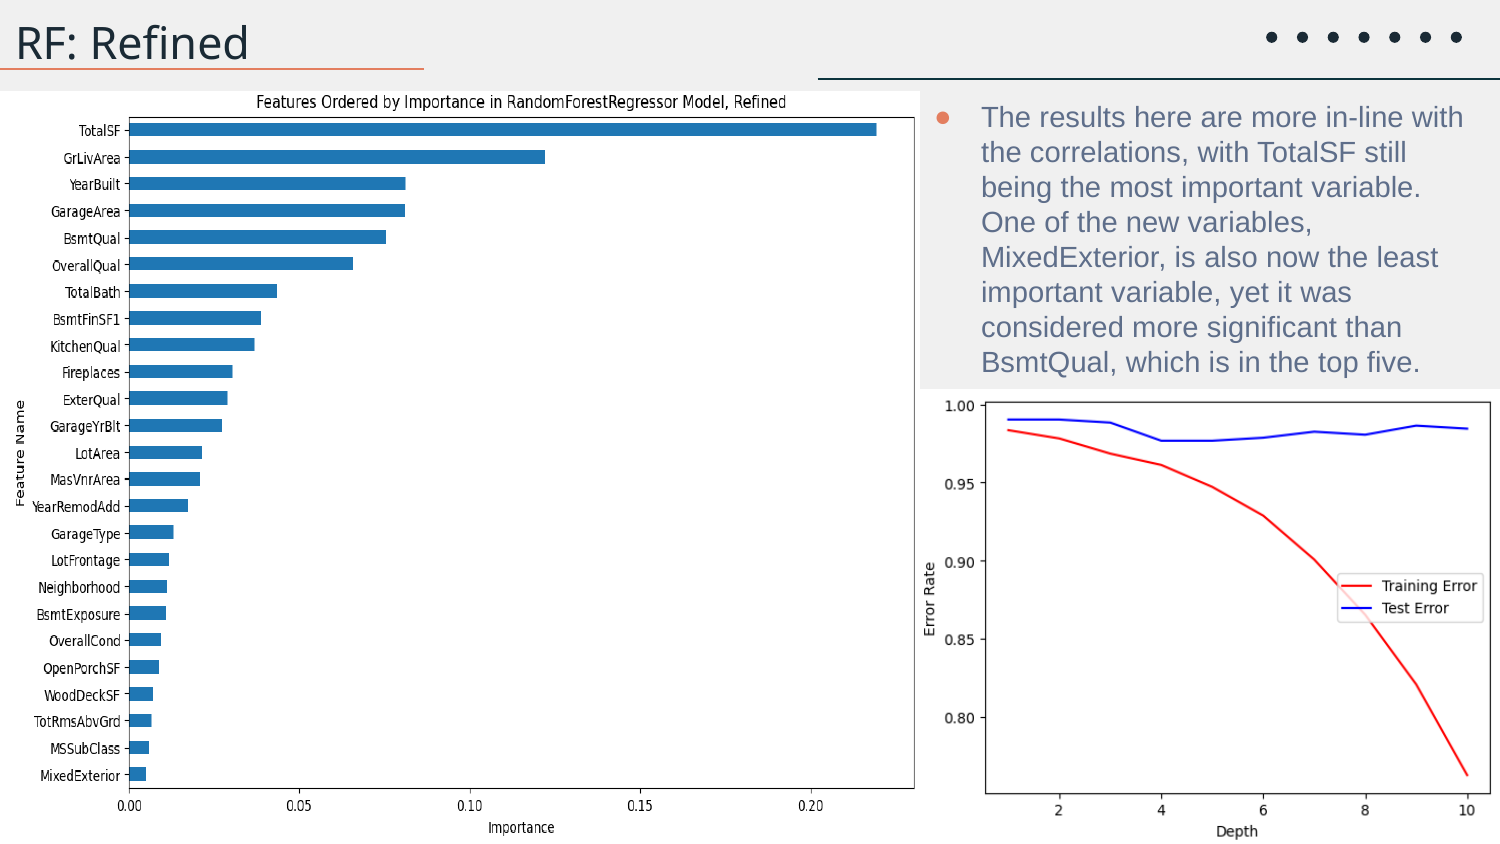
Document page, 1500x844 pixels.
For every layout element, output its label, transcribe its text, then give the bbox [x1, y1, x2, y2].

picture [0, 91, 1500, 844]
title RF: Refined [0, 0, 740, 81]
text_box The results here are more in-line with the correlations, with TotalSF still being the most important variable. One of the new variables, MixedExterior, is also now the least important variable, yet it was considered more significant than BsmtQual, which is in the top five. [921, 91, 1500, 386]
